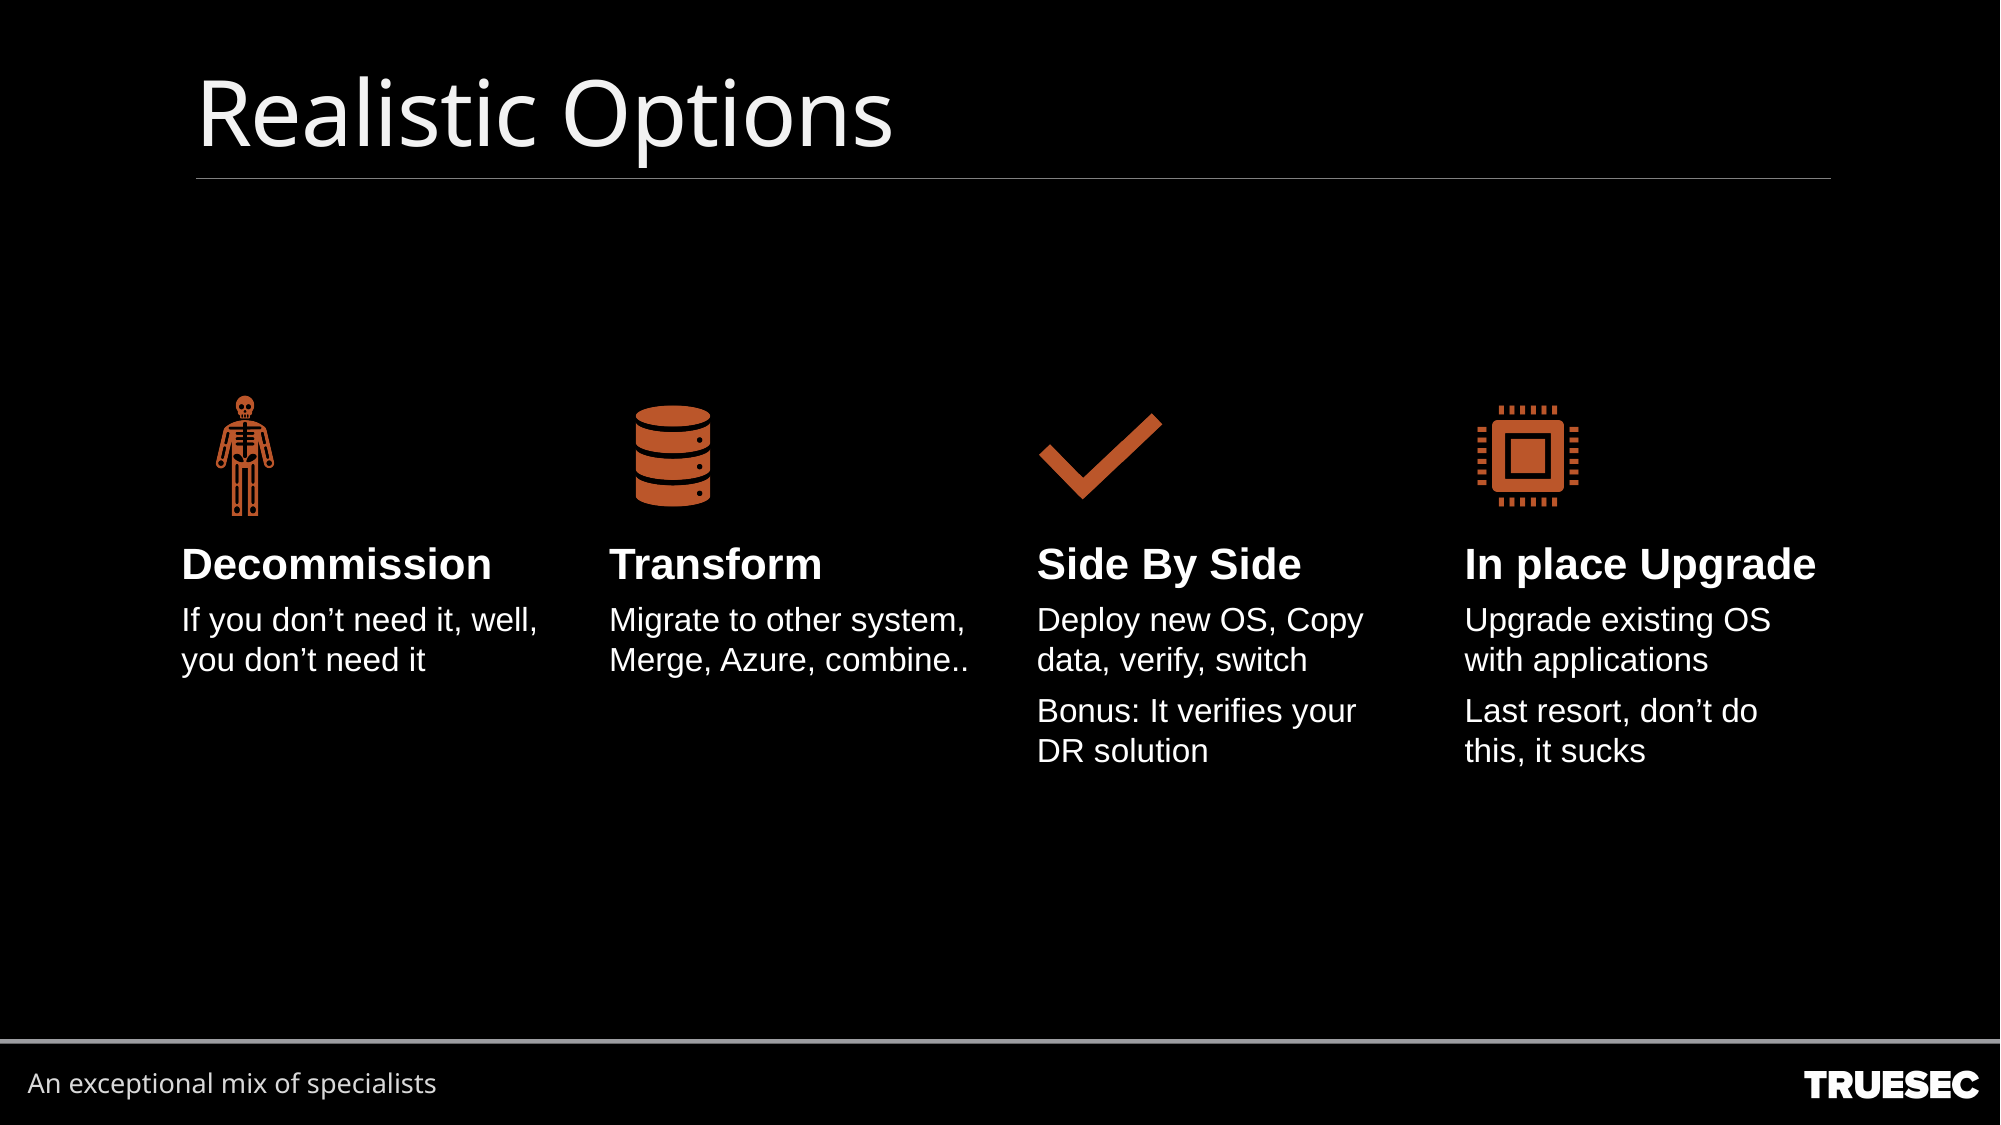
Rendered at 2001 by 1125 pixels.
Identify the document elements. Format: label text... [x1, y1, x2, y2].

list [179, 197, 1831, 963]
picture [1804, 1067, 1979, 1101]
title Realistic Options [180, 47, 1830, 173]
